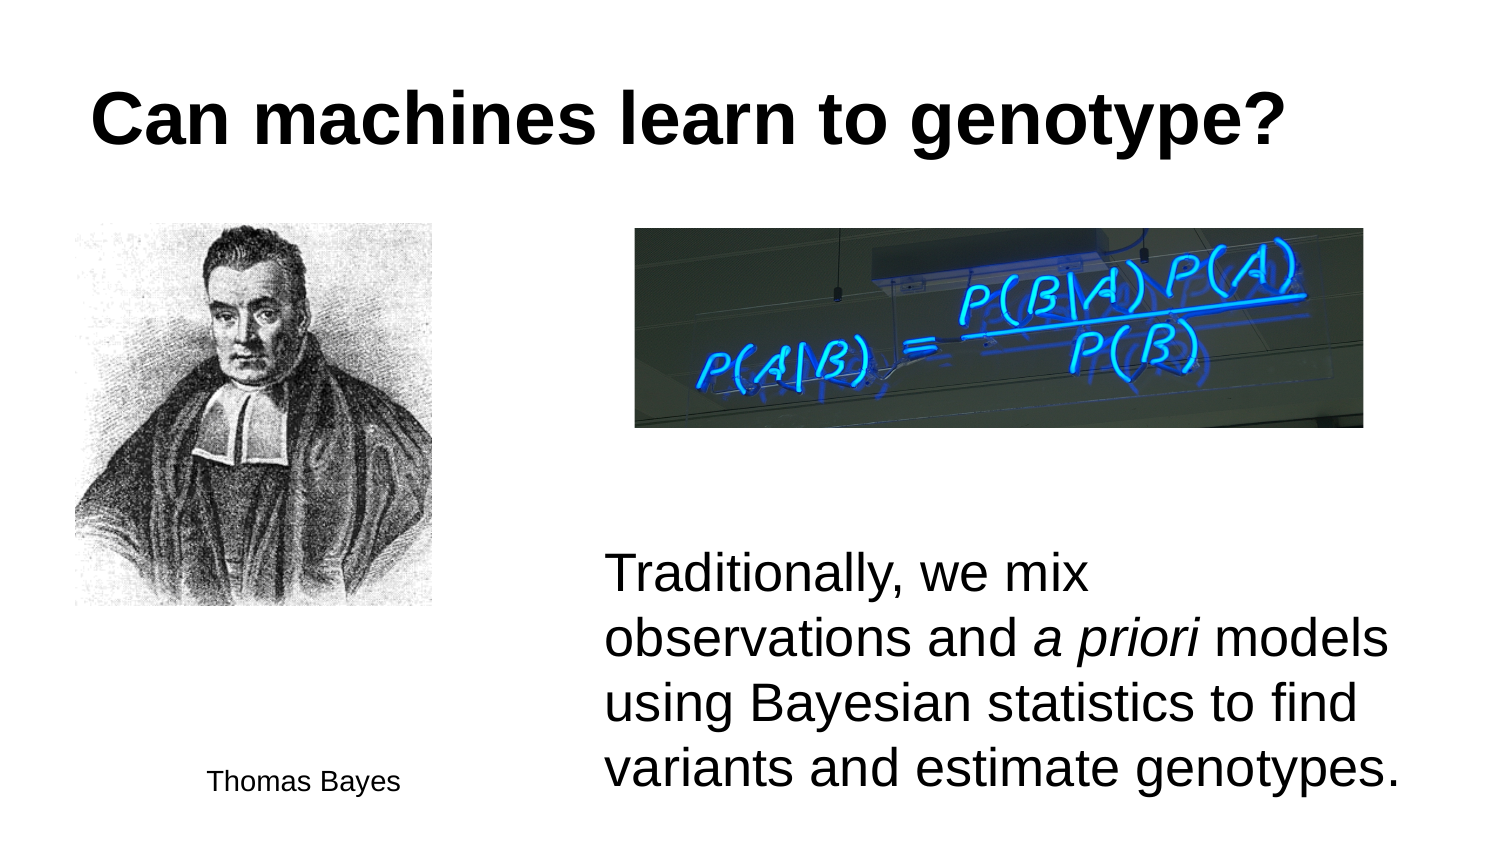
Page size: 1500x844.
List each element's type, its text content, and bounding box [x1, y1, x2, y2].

picture [74, 223, 432, 607]
picture [634, 228, 1364, 429]
list Traditionally, we mix observations and a priori models using Bayesian statistics to find variants and estimate genotypes. [589, 445, 1425, 808]
title Can machines learn to genotype? [75, 33, 1425, 175]
text_box Thomas Bayes [191, 747, 480, 808]
